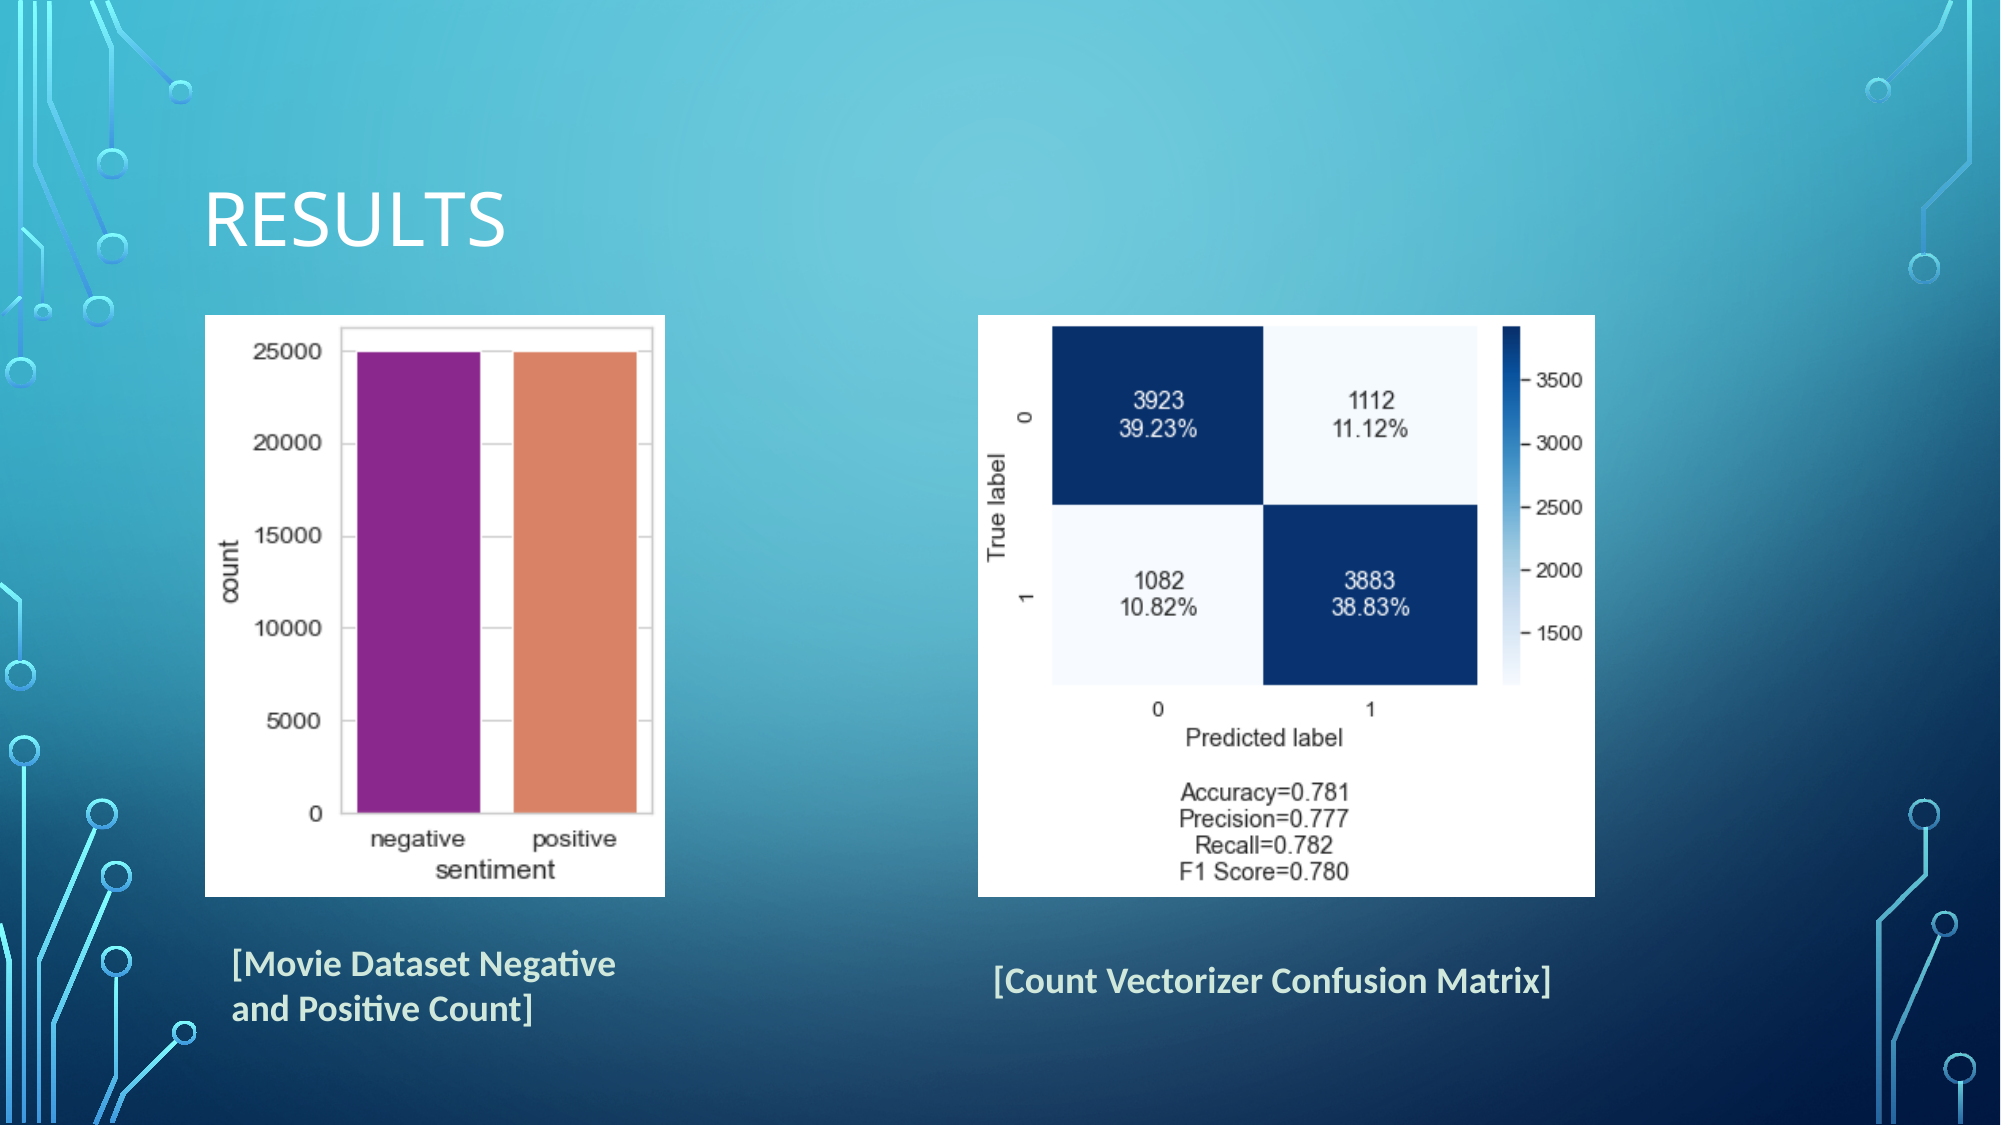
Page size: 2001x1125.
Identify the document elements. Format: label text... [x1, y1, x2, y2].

picture [205, 314, 666, 897]
picture [977, 314, 1595, 897]
text_box [Count Vectorizer Confusion Matrix] [978, 945, 1595, 1009]
text_box [Movie Dataset Negative and Positive Count] [216, 931, 665, 1082]
title Results [187, 101, 1813, 344]
